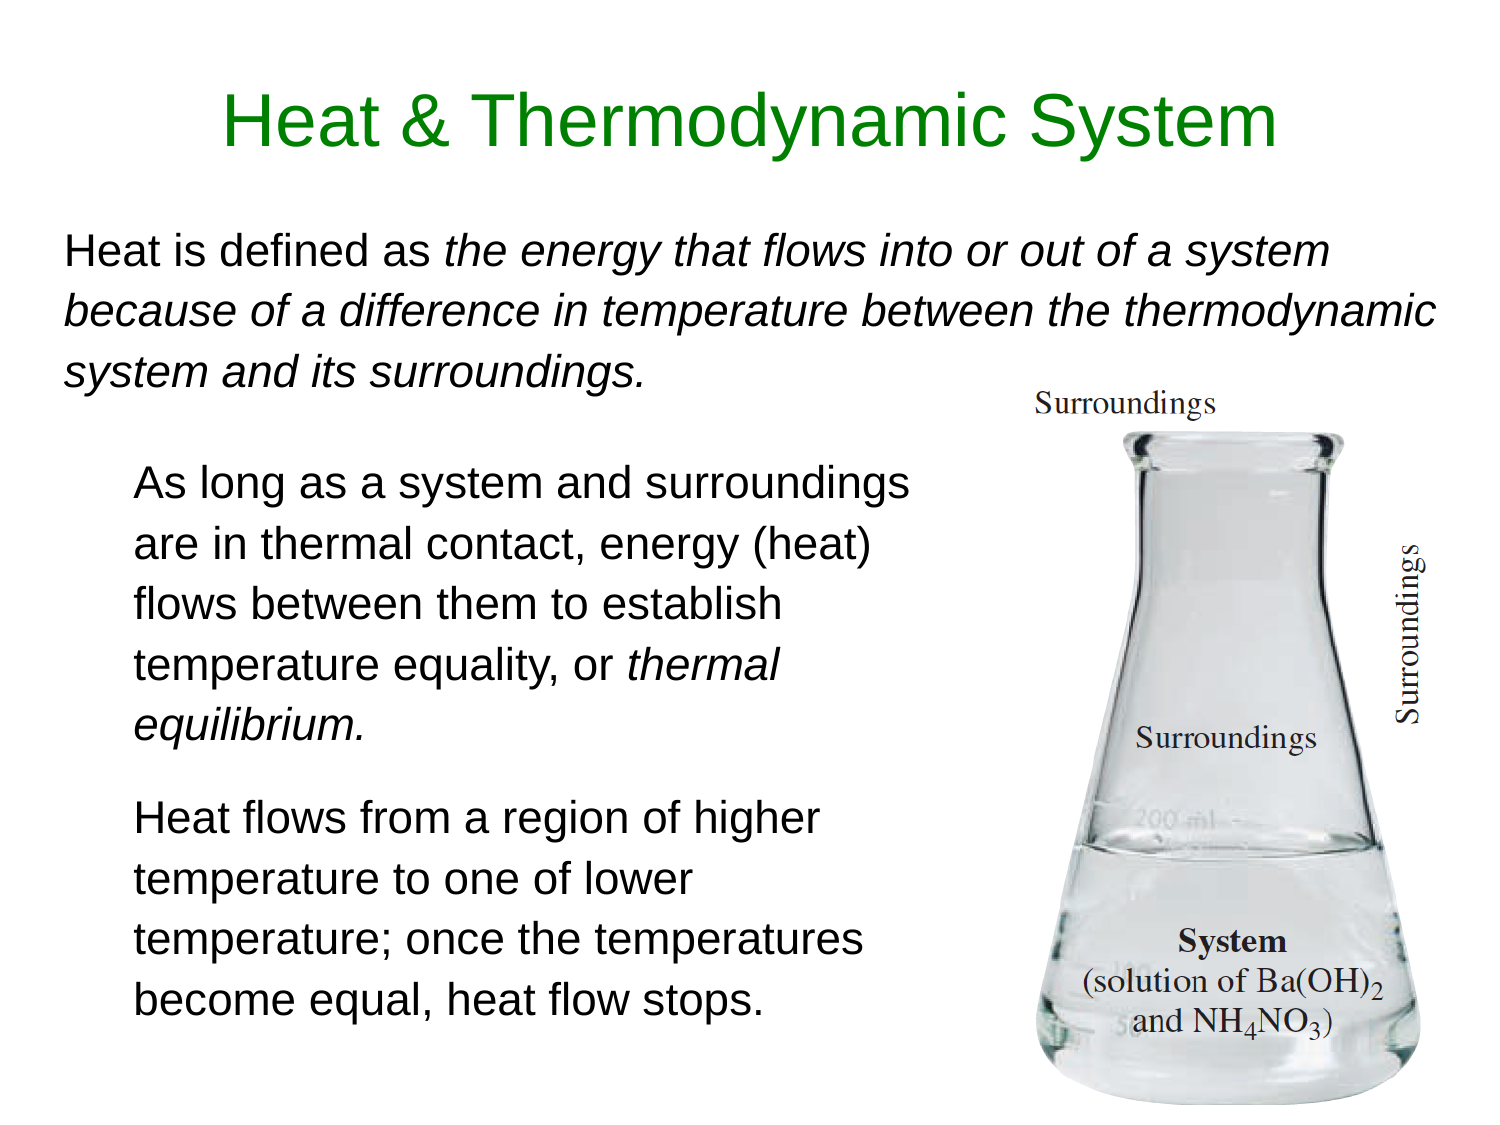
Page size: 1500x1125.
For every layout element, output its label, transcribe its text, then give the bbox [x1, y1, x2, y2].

text_box As long as a system and surroundings are in thermal contact, energy (heat) flows between them to establish temperature equality, or thermal equilibrium. Heat flows from a region of higher temperature to one of lower temperature; once the temperatures become equal, heat flow stops. [118, 439, 946, 1032]
text_box Heat is defined as the energy that flows into or out of a system because of a difference in temperature between the thermodynamic system and its surroundings. [49, 207, 1467, 404]
text_box Heat & Thermodynamic System [70, 64, 1431, 169]
picture [993, 380, 1431, 1112]
